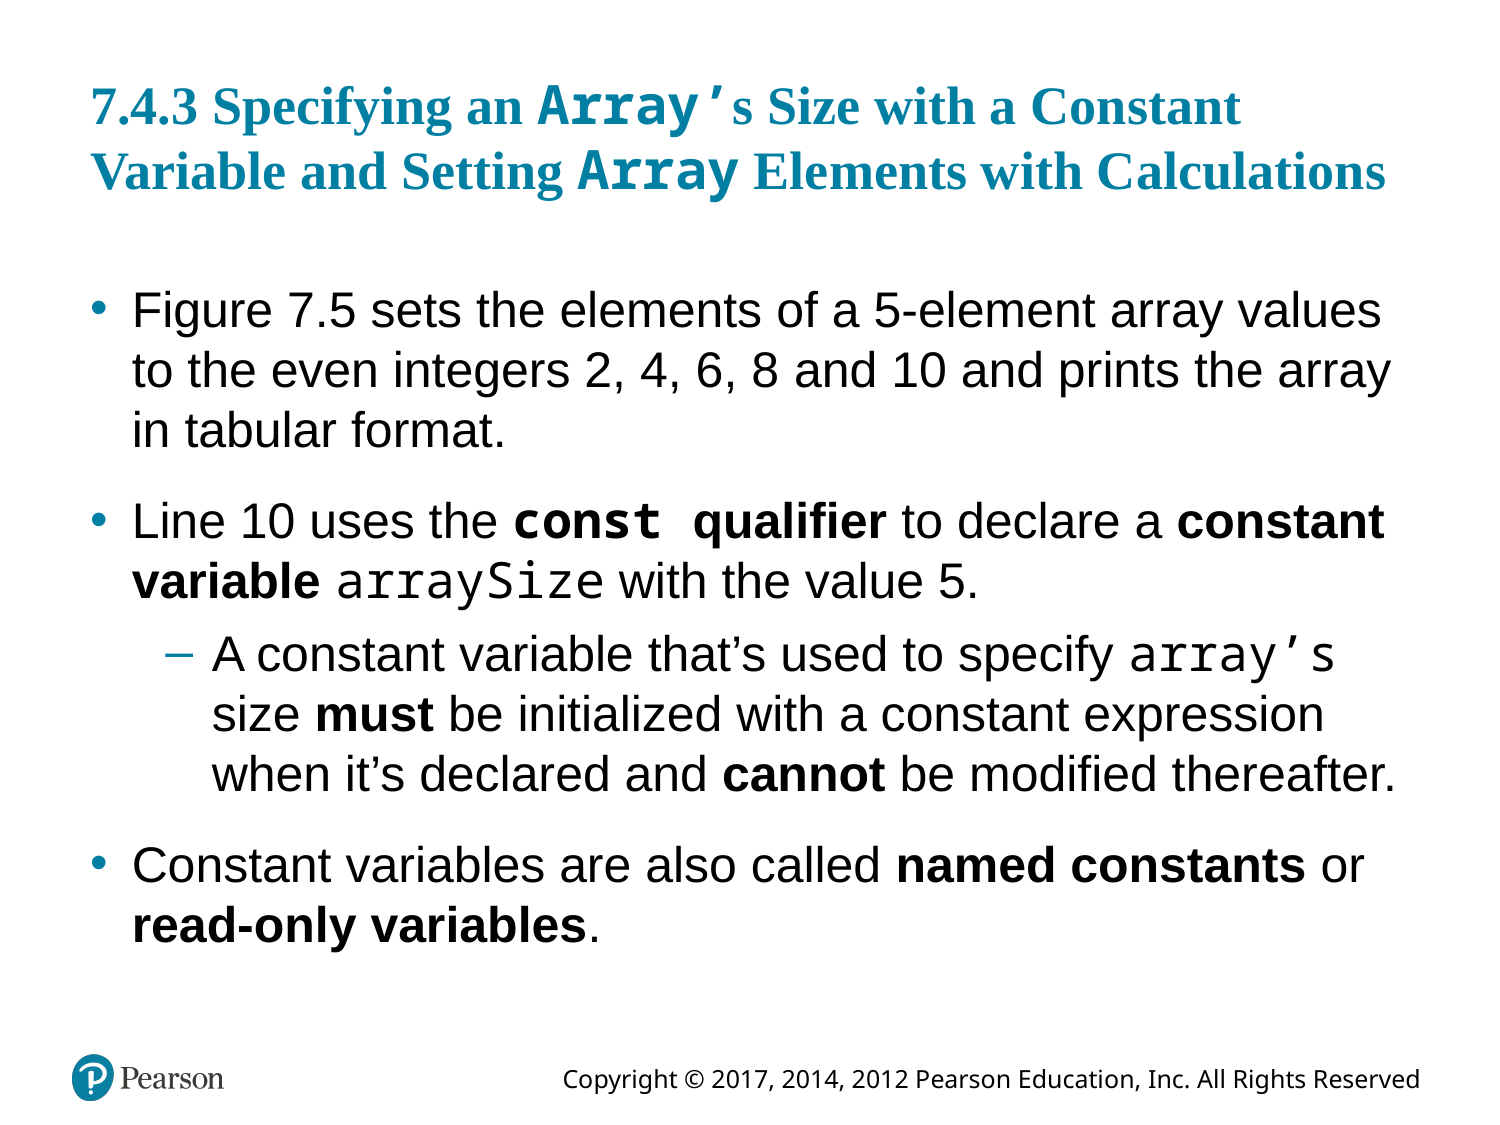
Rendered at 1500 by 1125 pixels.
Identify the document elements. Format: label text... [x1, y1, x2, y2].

picture [72, 1087, 83, 1101]
picture [72, 1054, 88, 1070]
picture [98, 1054, 224, 1101]
title 7.4.3 Specifying an Array’s Size with a Constant Variable and Setting Array Elements with Calculations [75, 35, 1425, 216]
list Figure 7.5 sets the elements of a 5-element array values to the even integers 2, 4, 6, 8 and 10 and prints the array in tabular format. Line 10 uses the const qualifier to declare a constant variable arraySize with the value 5. A constant variable that’s used to specify array’s size must be initialized with a constant expression when it’s declared and cannot be modified thereafter. Constant variables are also called named constants or read-only variables. [75, 262, 1425, 1005]
picture [80, 1063, 106, 1088]
